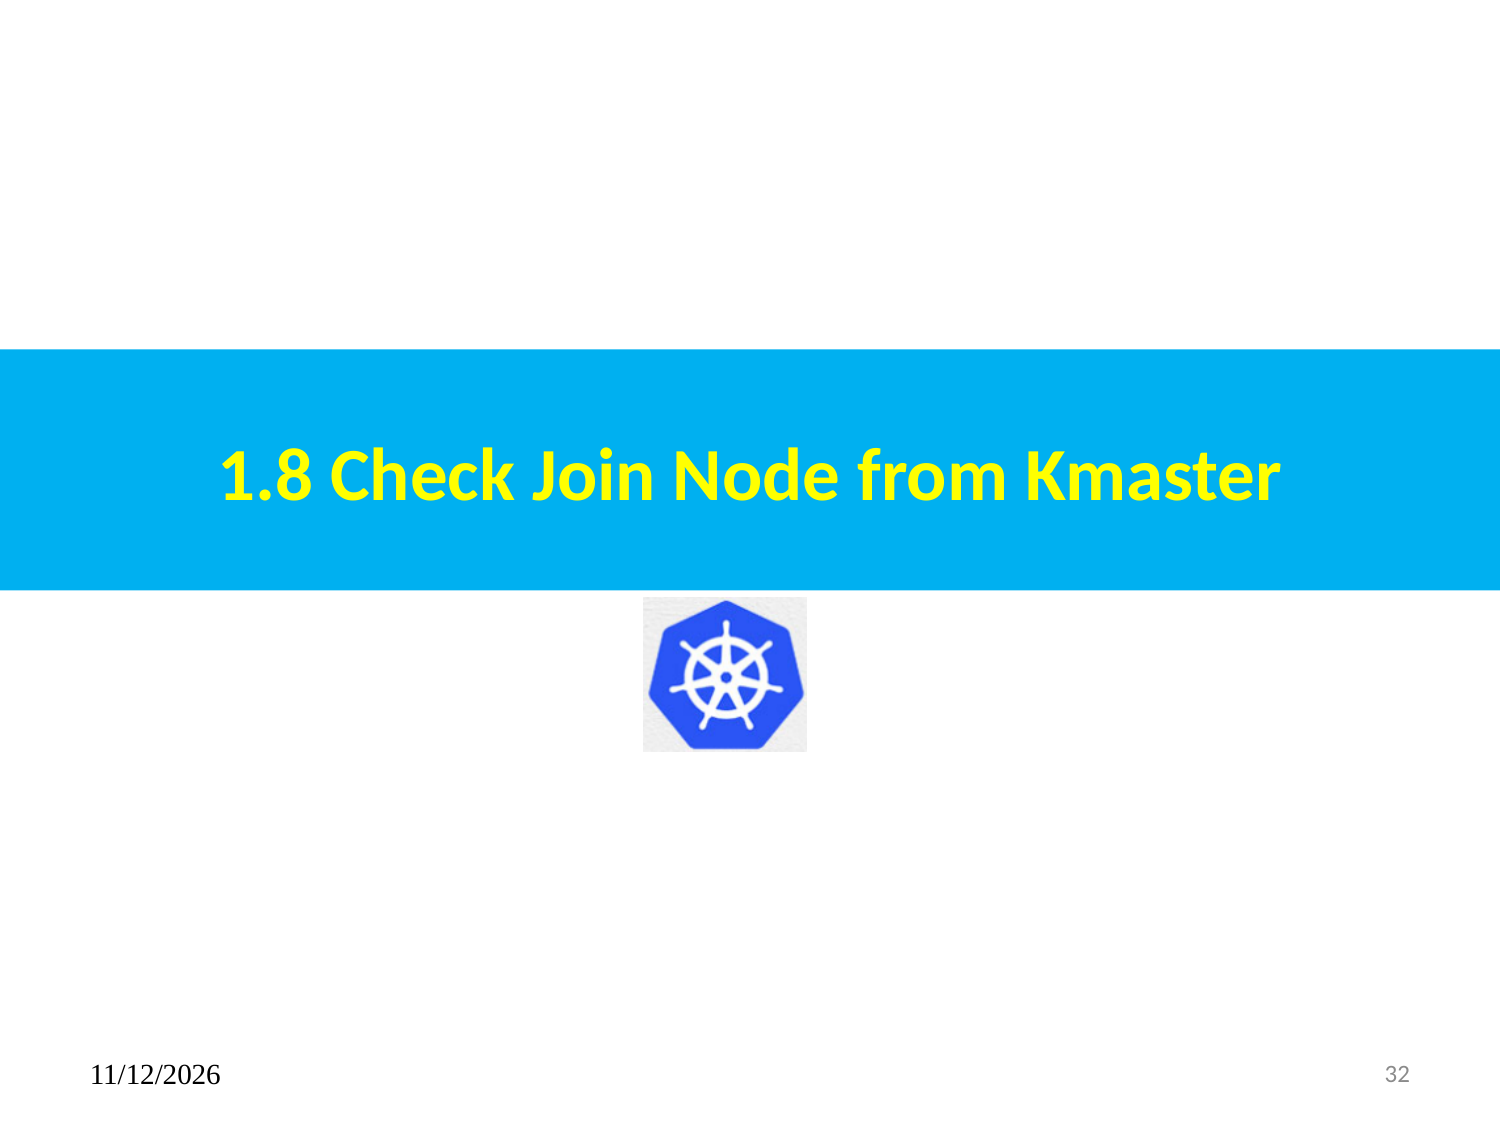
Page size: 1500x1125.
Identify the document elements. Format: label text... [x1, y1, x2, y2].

slide_number 32 [1074, 1042, 1425, 1103]
title 1.8 Check Join Node from Kmaster [0, 349, 1500, 591]
picture [643, 596, 807, 753]
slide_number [75, 1042, 425, 1103]
